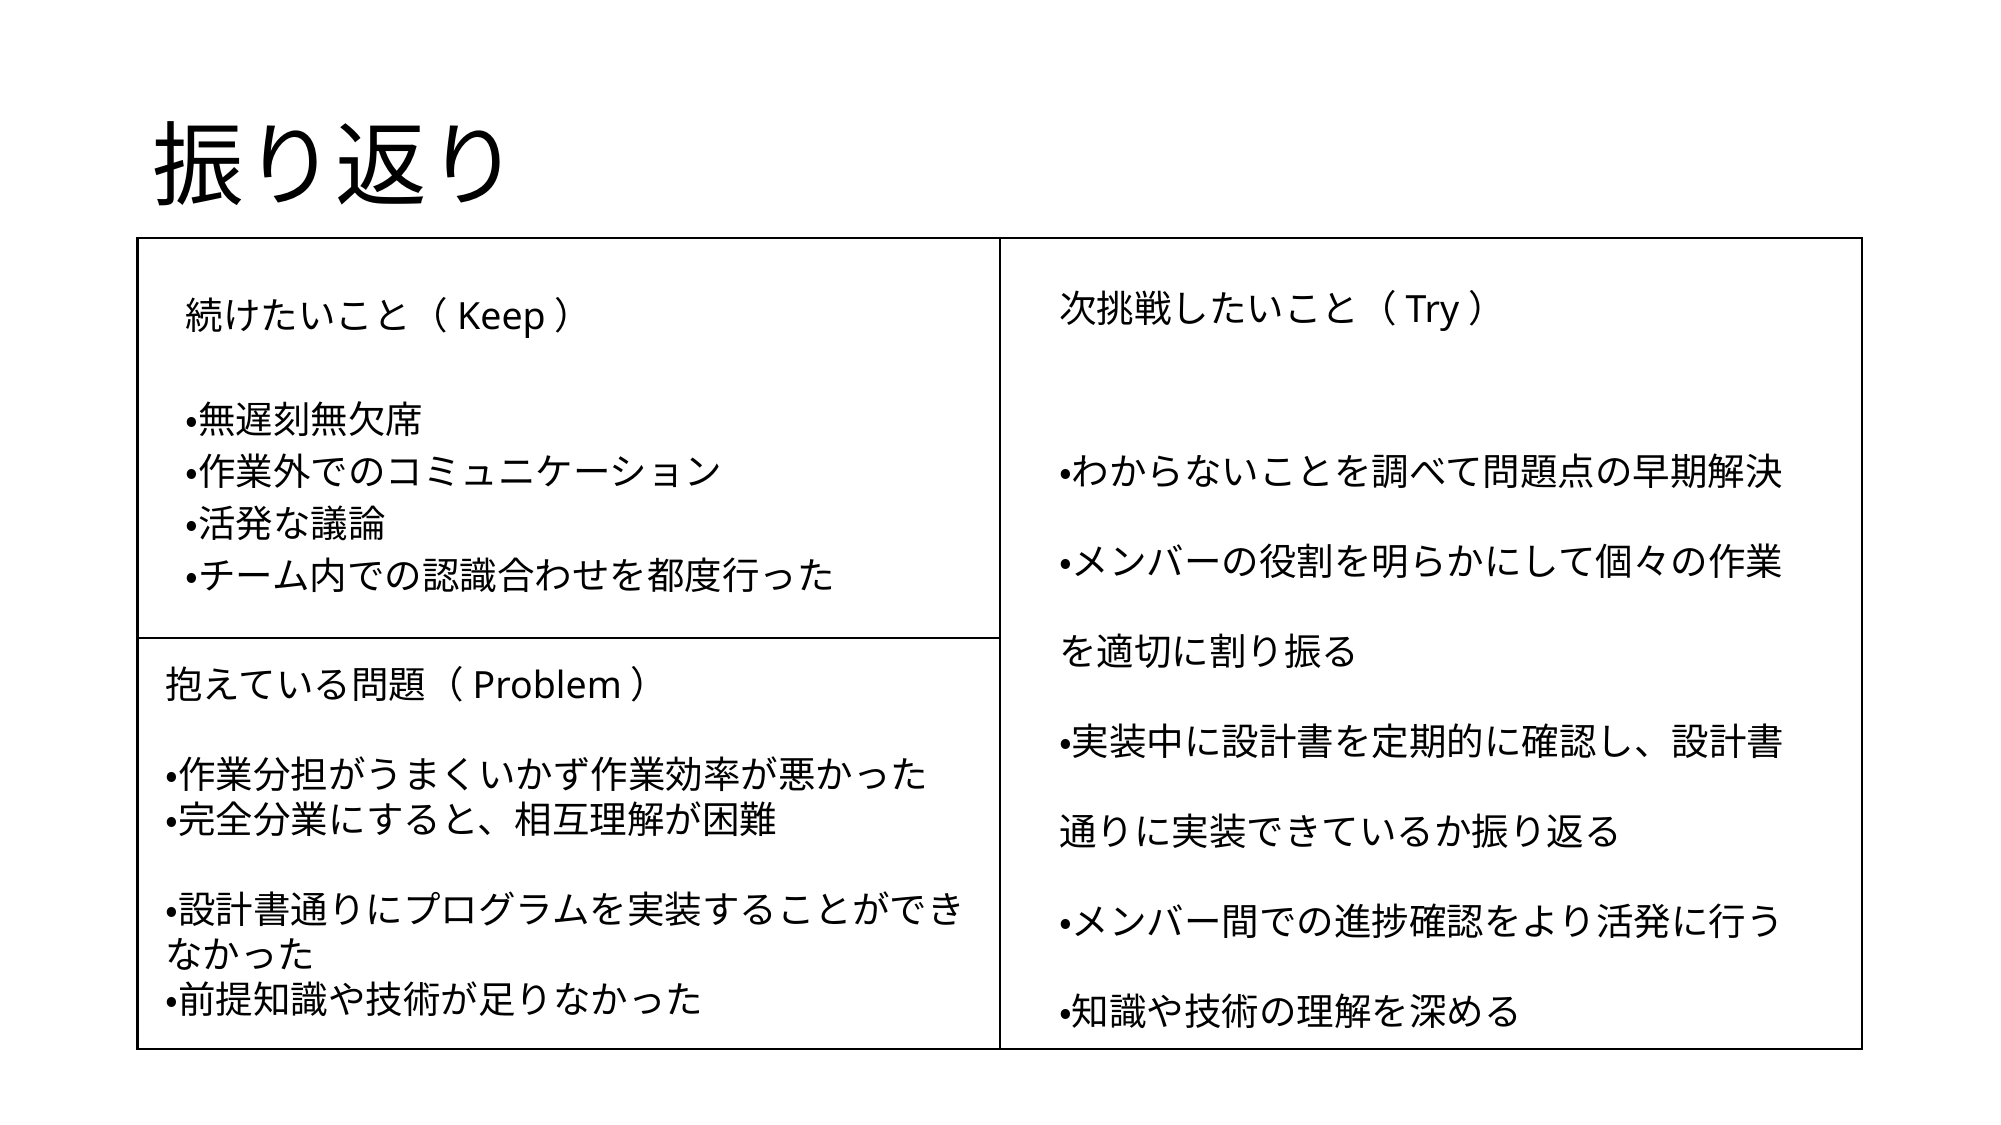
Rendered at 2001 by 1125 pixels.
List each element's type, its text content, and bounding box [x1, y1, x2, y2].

title 振り返り [137, 59, 1863, 237]
text_box ・わからないことを調べて問題点の早期解決 ・メンバーの役割を明らかにして個々の作業を適切に割り振る ・実装中に設計書を定期的に確認し、設計書通りに実装できているか振り返る ・メンバー間での進捗確認をより活発に行う ・知識や技術の理解を深める [1044, 395, 1830, 1040]
text_box 次挑戦したいこと（Try） Ｇ [999, 237, 1863, 1050]
text_box [136, 237, 999, 637]
text_box 続けたいこと（Keep） ・無遅刻無欠席 ・作業外でのコミュニケーション ・活発な議論 ・チーム内での認識合わせを都度行った [170, 277, 914, 650]
text_box 抱えている問題（Problem） ・作業分担がうまくいかず作業効率が悪かった ・完全分業にすると、相互理解が困難 ・設計書通りにプログラムを実装することができなかった ・前提知識や技術が足りなかった [150, 653, 987, 1074]
text_box [136, 637, 999, 1050]
text_box 次挑戦したいこと（Try） [1044, 277, 1582, 337]
